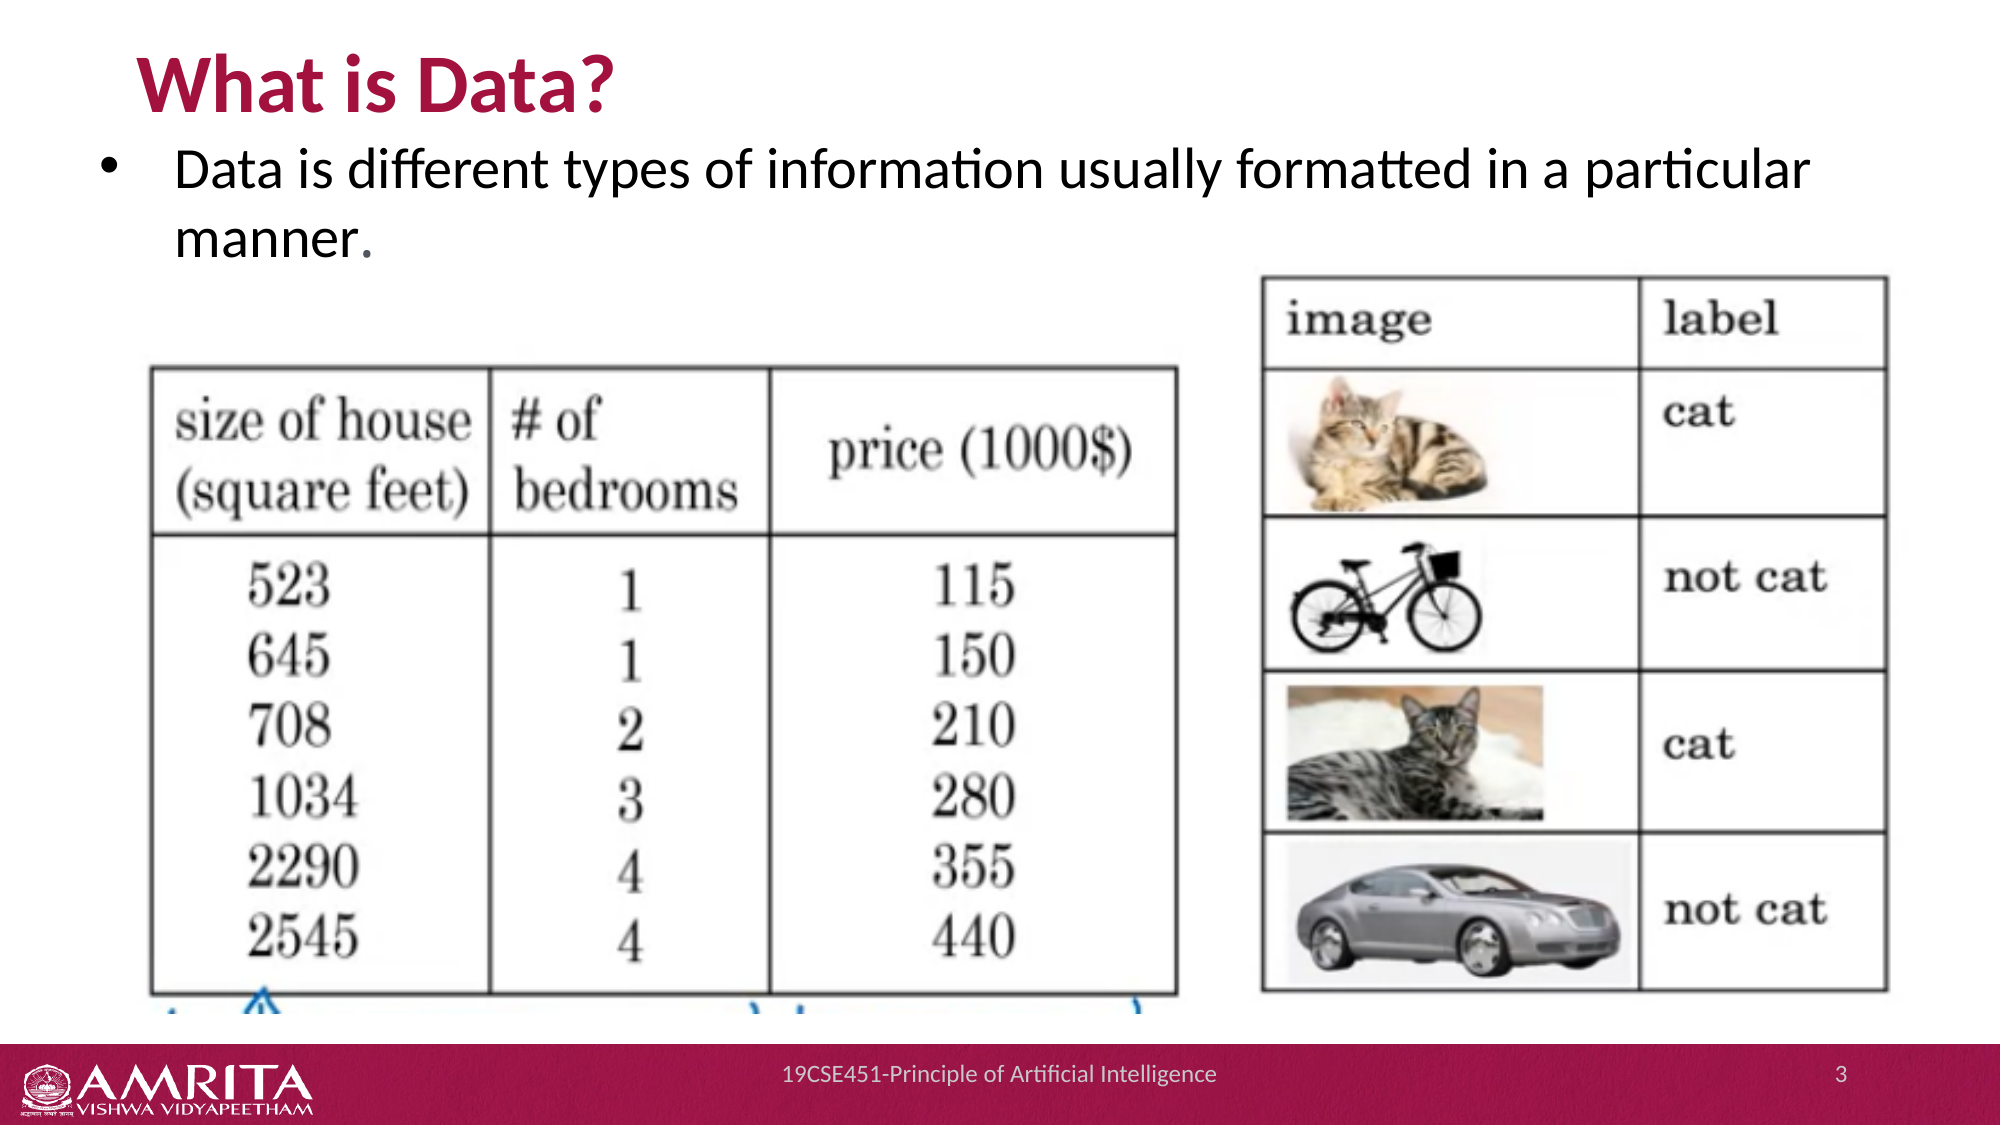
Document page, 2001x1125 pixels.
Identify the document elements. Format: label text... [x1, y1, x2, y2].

list Data is different types of information usually formatted in a particular manner. [99, 129, 1938, 458]
title What is Data? [136, 28, 1102, 129]
picture [0, 1044, 2000, 1125]
picture [132, 337, 1201, 1015]
footer 19CSE451-Principle of Artificial Intelligence [662, 1042, 1338, 1103]
slide_number 3 [1412, 1042, 1863, 1103]
picture [1249, 260, 1926, 1015]
